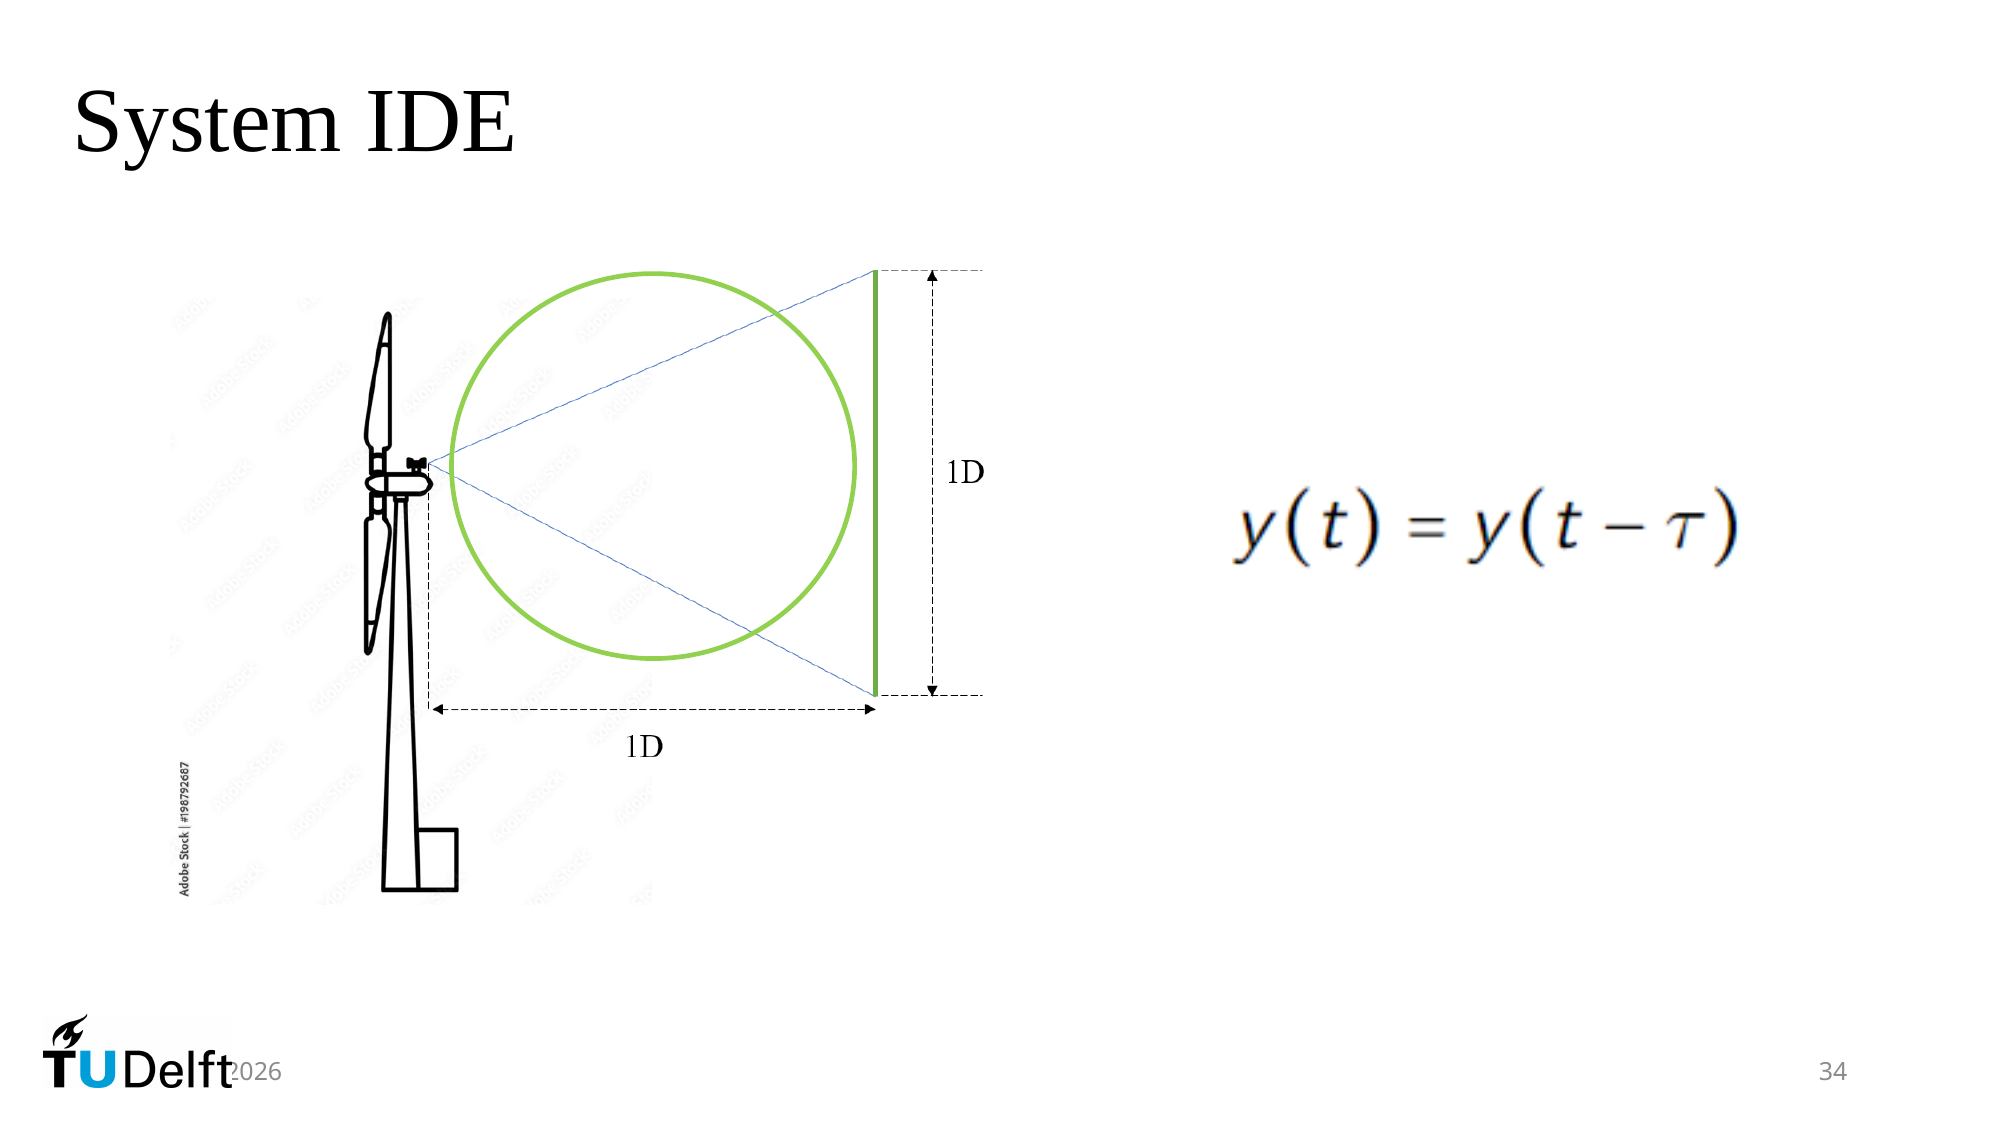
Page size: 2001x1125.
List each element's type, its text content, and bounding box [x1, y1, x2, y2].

picture [170, 258, 1004, 905]
title System IDE [57, 12, 1783, 231]
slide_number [137, 1042, 588, 1103]
slide_number 34 [1412, 1042, 1863, 1103]
picture [1183, 447, 1785, 602]
picture [43, 1014, 232, 1088]
